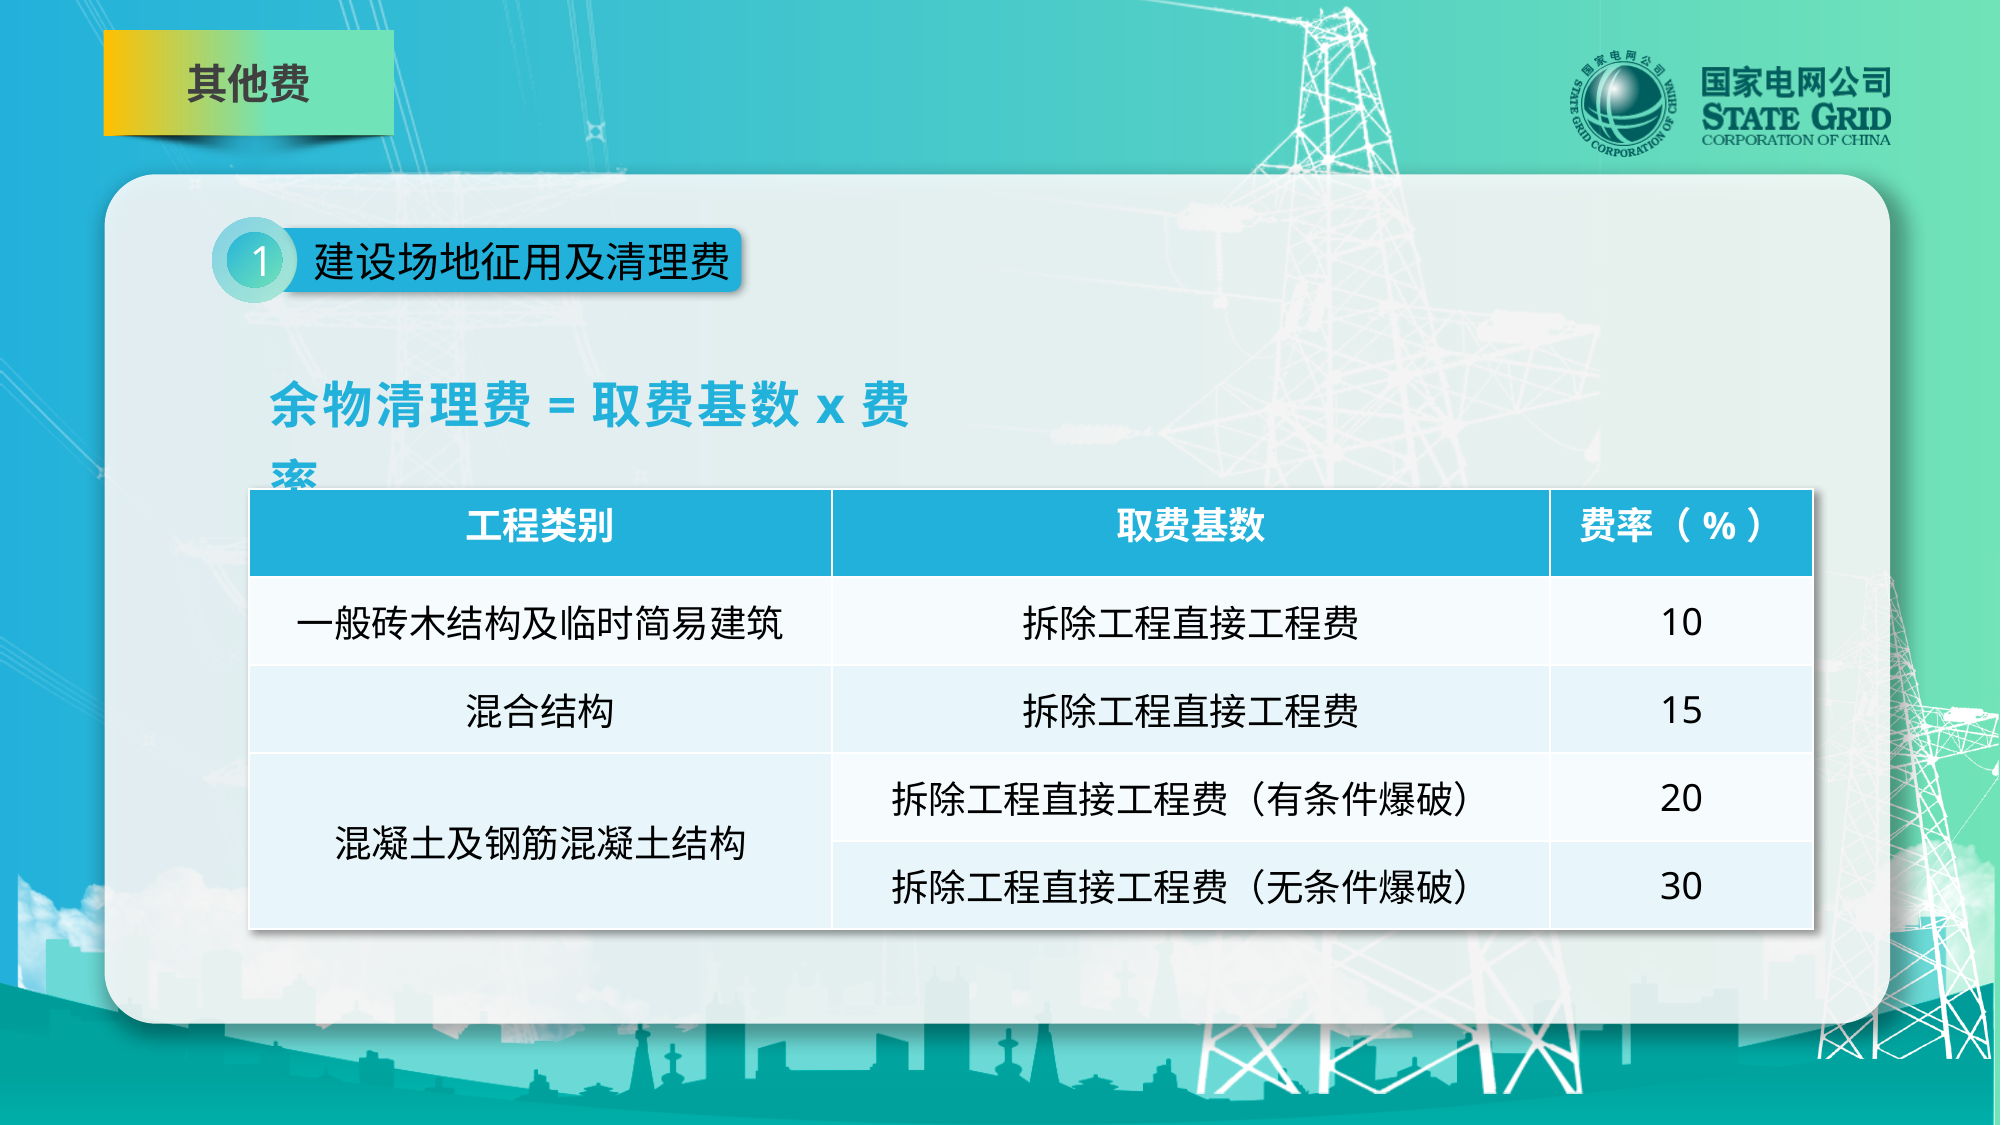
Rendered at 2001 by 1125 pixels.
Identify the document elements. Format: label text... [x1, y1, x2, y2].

table_cell 20 [1551, 754, 1812, 840]
table_header 工程类别 [250, 490, 831, 576]
table_cell 拆除工程直接工程费（有条件爆破） [833, 754, 1549, 840]
table_cell 混合结构 [250, 666, 831, 752]
table_cell 混凝土及钢筋混凝土结构 [250, 754, 831, 928]
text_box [212, 217, 749, 303]
table_cell 一般砖木结构及临时简易建筑 [250, 578, 831, 664]
table_cell 拆除工程直接工程费 [833, 666, 1549, 752]
table_cell 拆除工程直接工程费（无条件爆破） [833, 842, 1549, 928]
text_box 余物清理费=取费基数x费率 [254, 348, 925, 519]
table_cell 10 [1551, 578, 1812, 664]
table_header 取费基数 [833, 490, 1549, 576]
table_cell 30 [1551, 842, 1812, 928]
table_header 费率（%） [1551, 490, 1812, 576]
table_cell 拆除工程直接工程费 [833, 578, 1549, 664]
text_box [103, 30, 394, 172]
table_cell 15 [1551, 666, 1812, 752]
picture [0, 0, 1999, 1125]
